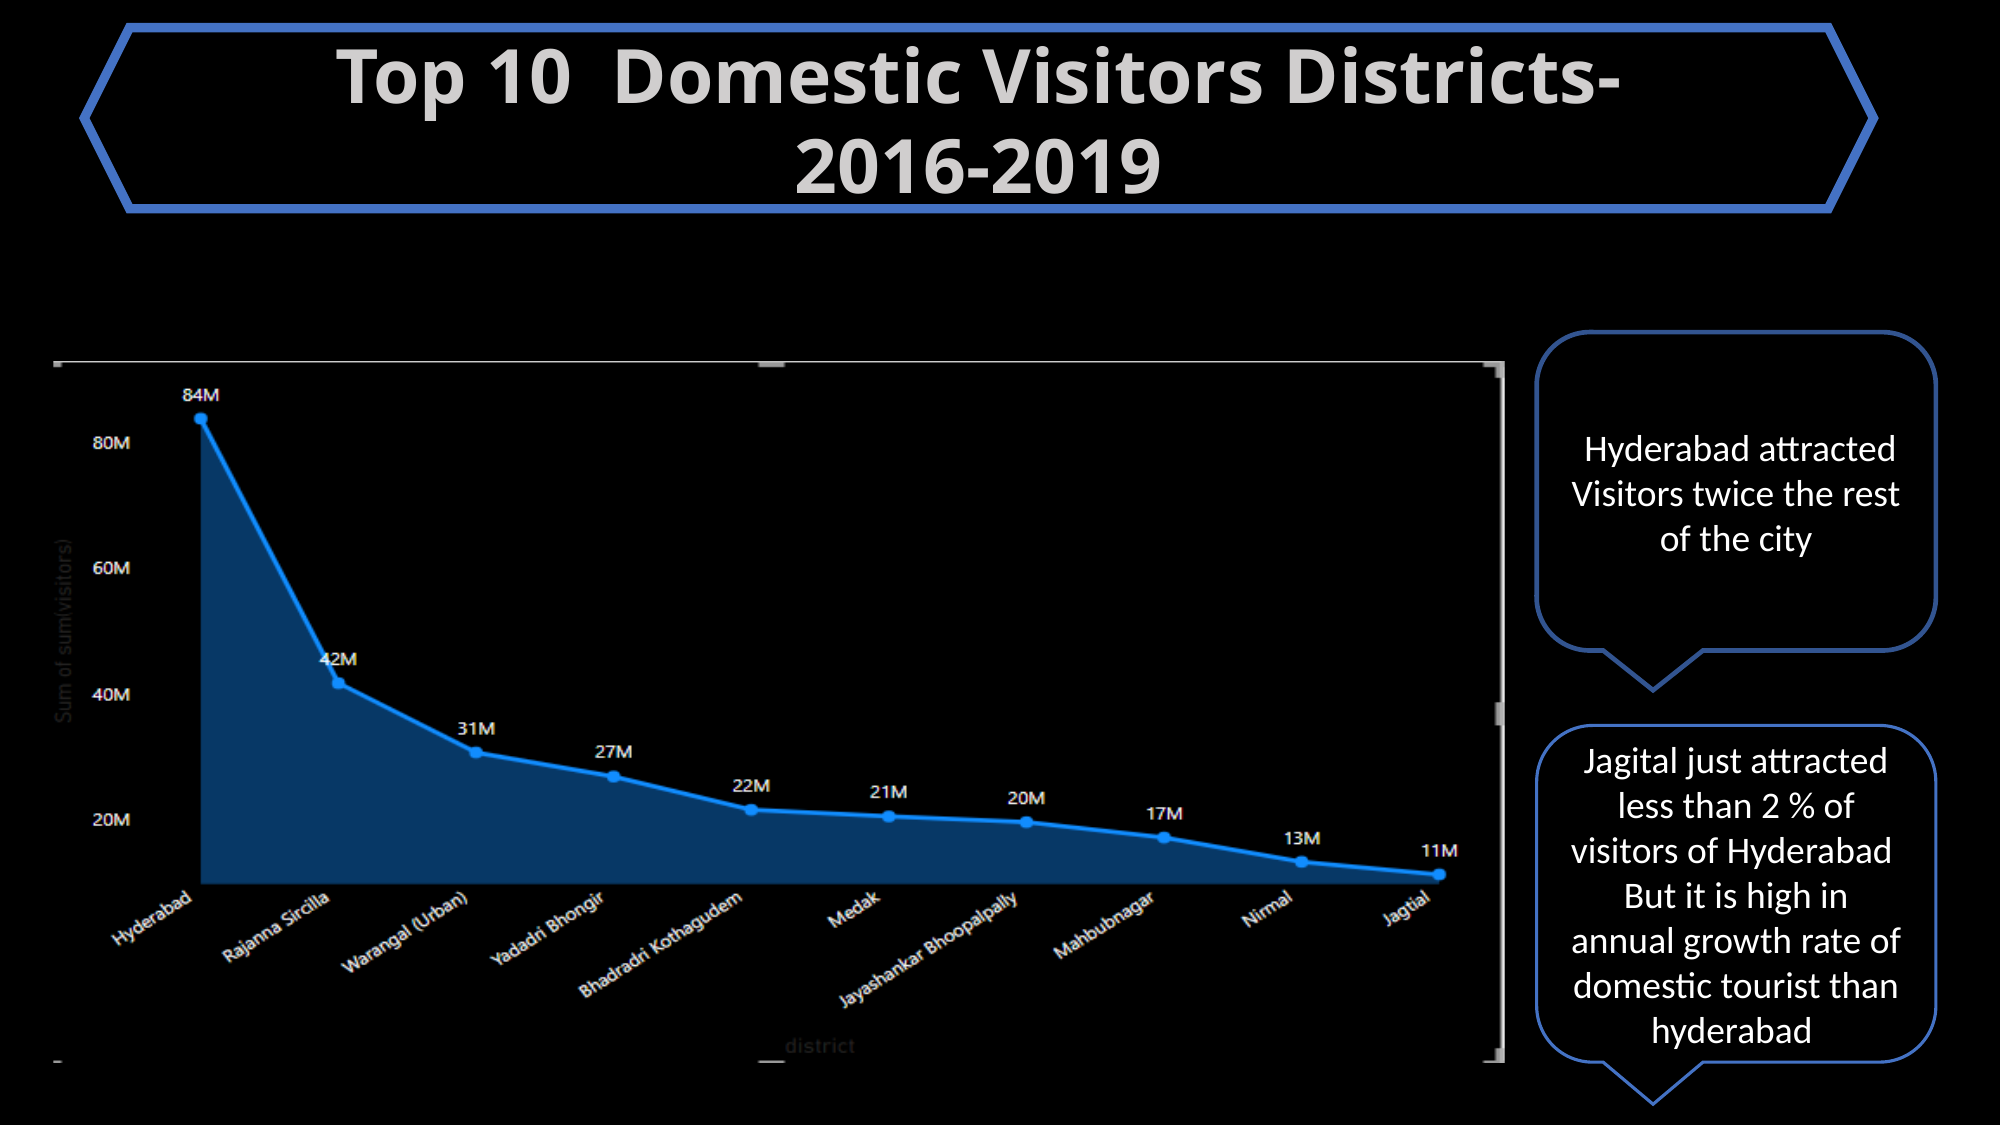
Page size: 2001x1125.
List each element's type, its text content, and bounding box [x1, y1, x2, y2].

text_box Hyderabad attracted Visitors twice the rest of the city [1535, 331, 1937, 692]
text_box Top 10 Domestic Visitors Districts-2016-2019 [83, 26, 1875, 210]
picture [53, 361, 1505, 1063]
text_box Jagital just attracted less than 2 % of visitors of Hyderabad But it is high in annual growth rate of domestic tourist than hyderabad [1535, 724, 1937, 1106]
